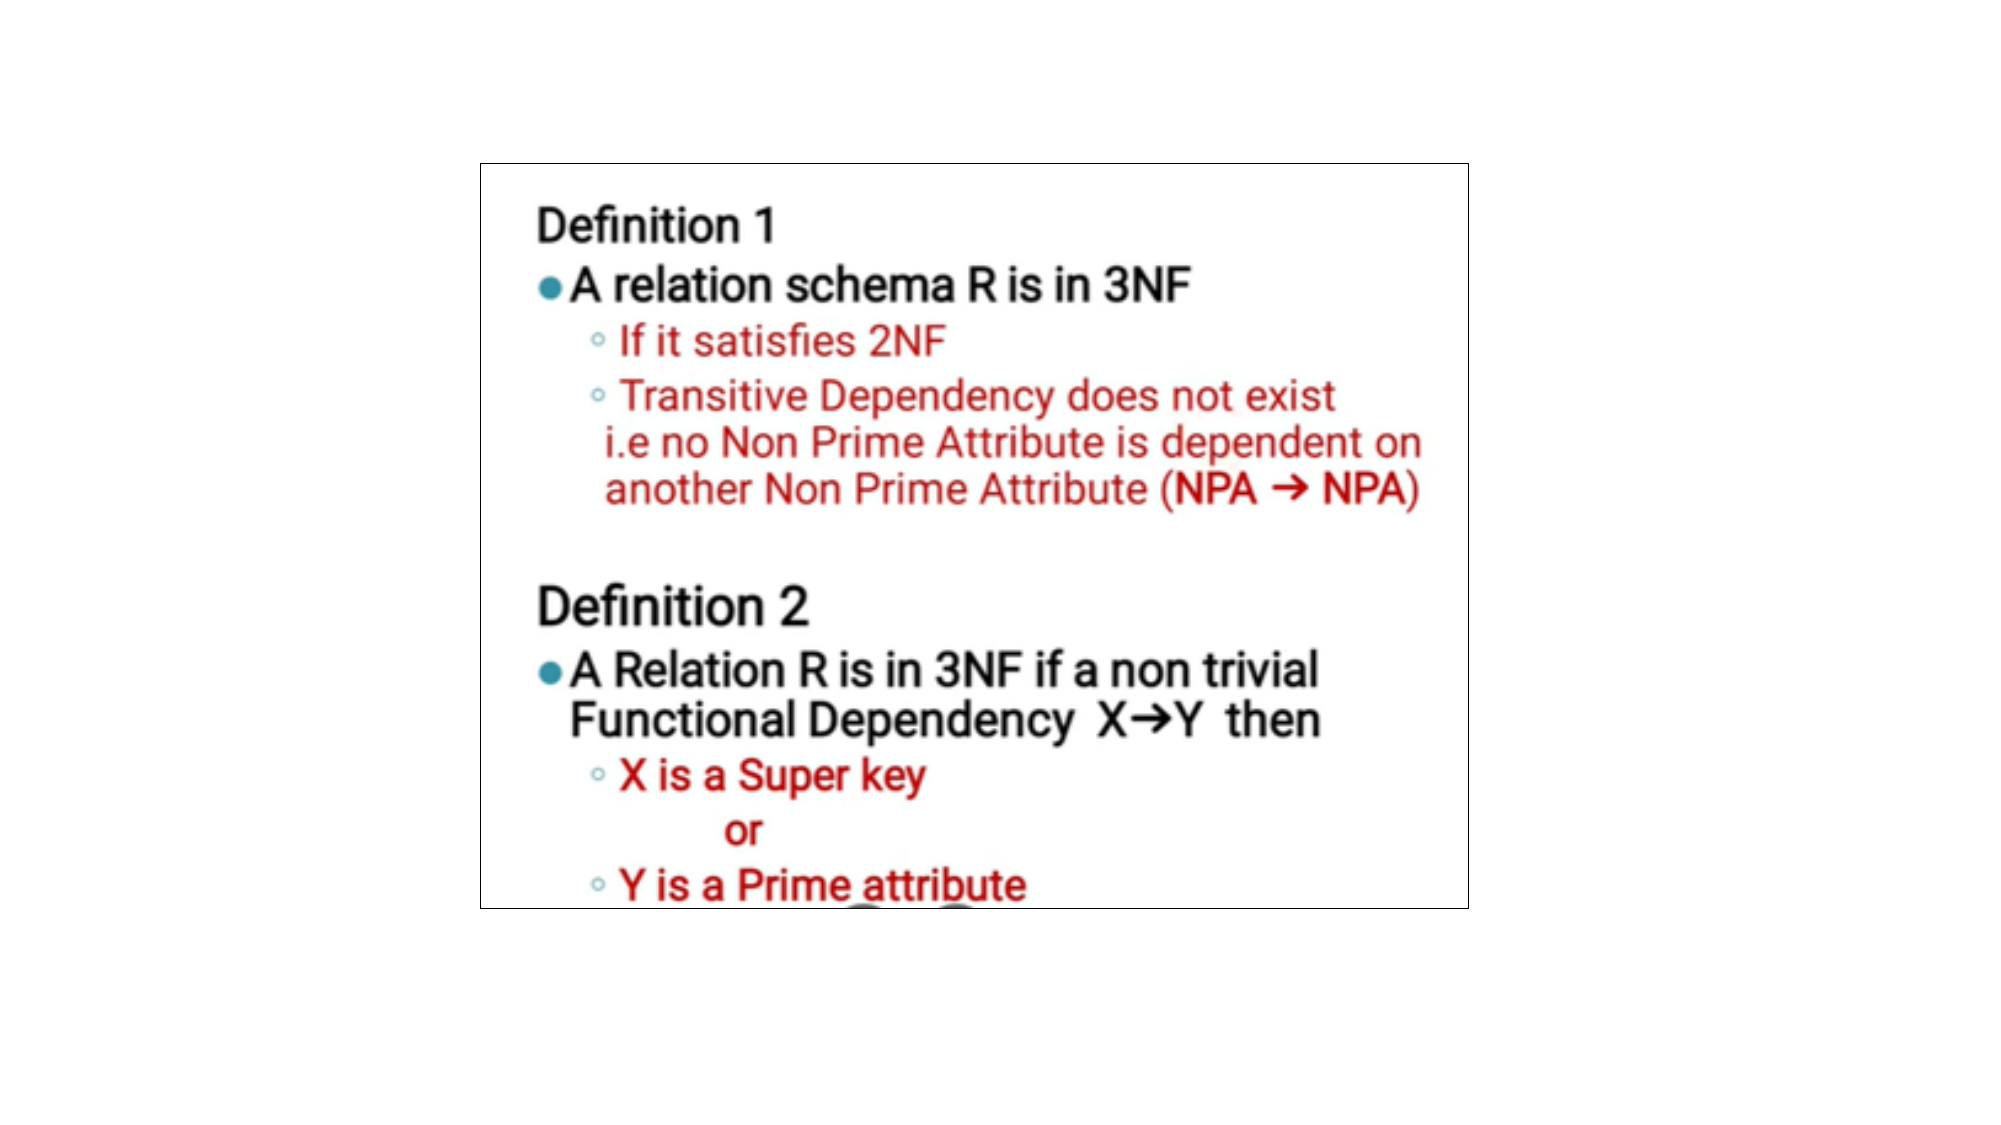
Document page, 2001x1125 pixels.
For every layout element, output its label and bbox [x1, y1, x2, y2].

picture [480, 163, 1469, 909]
